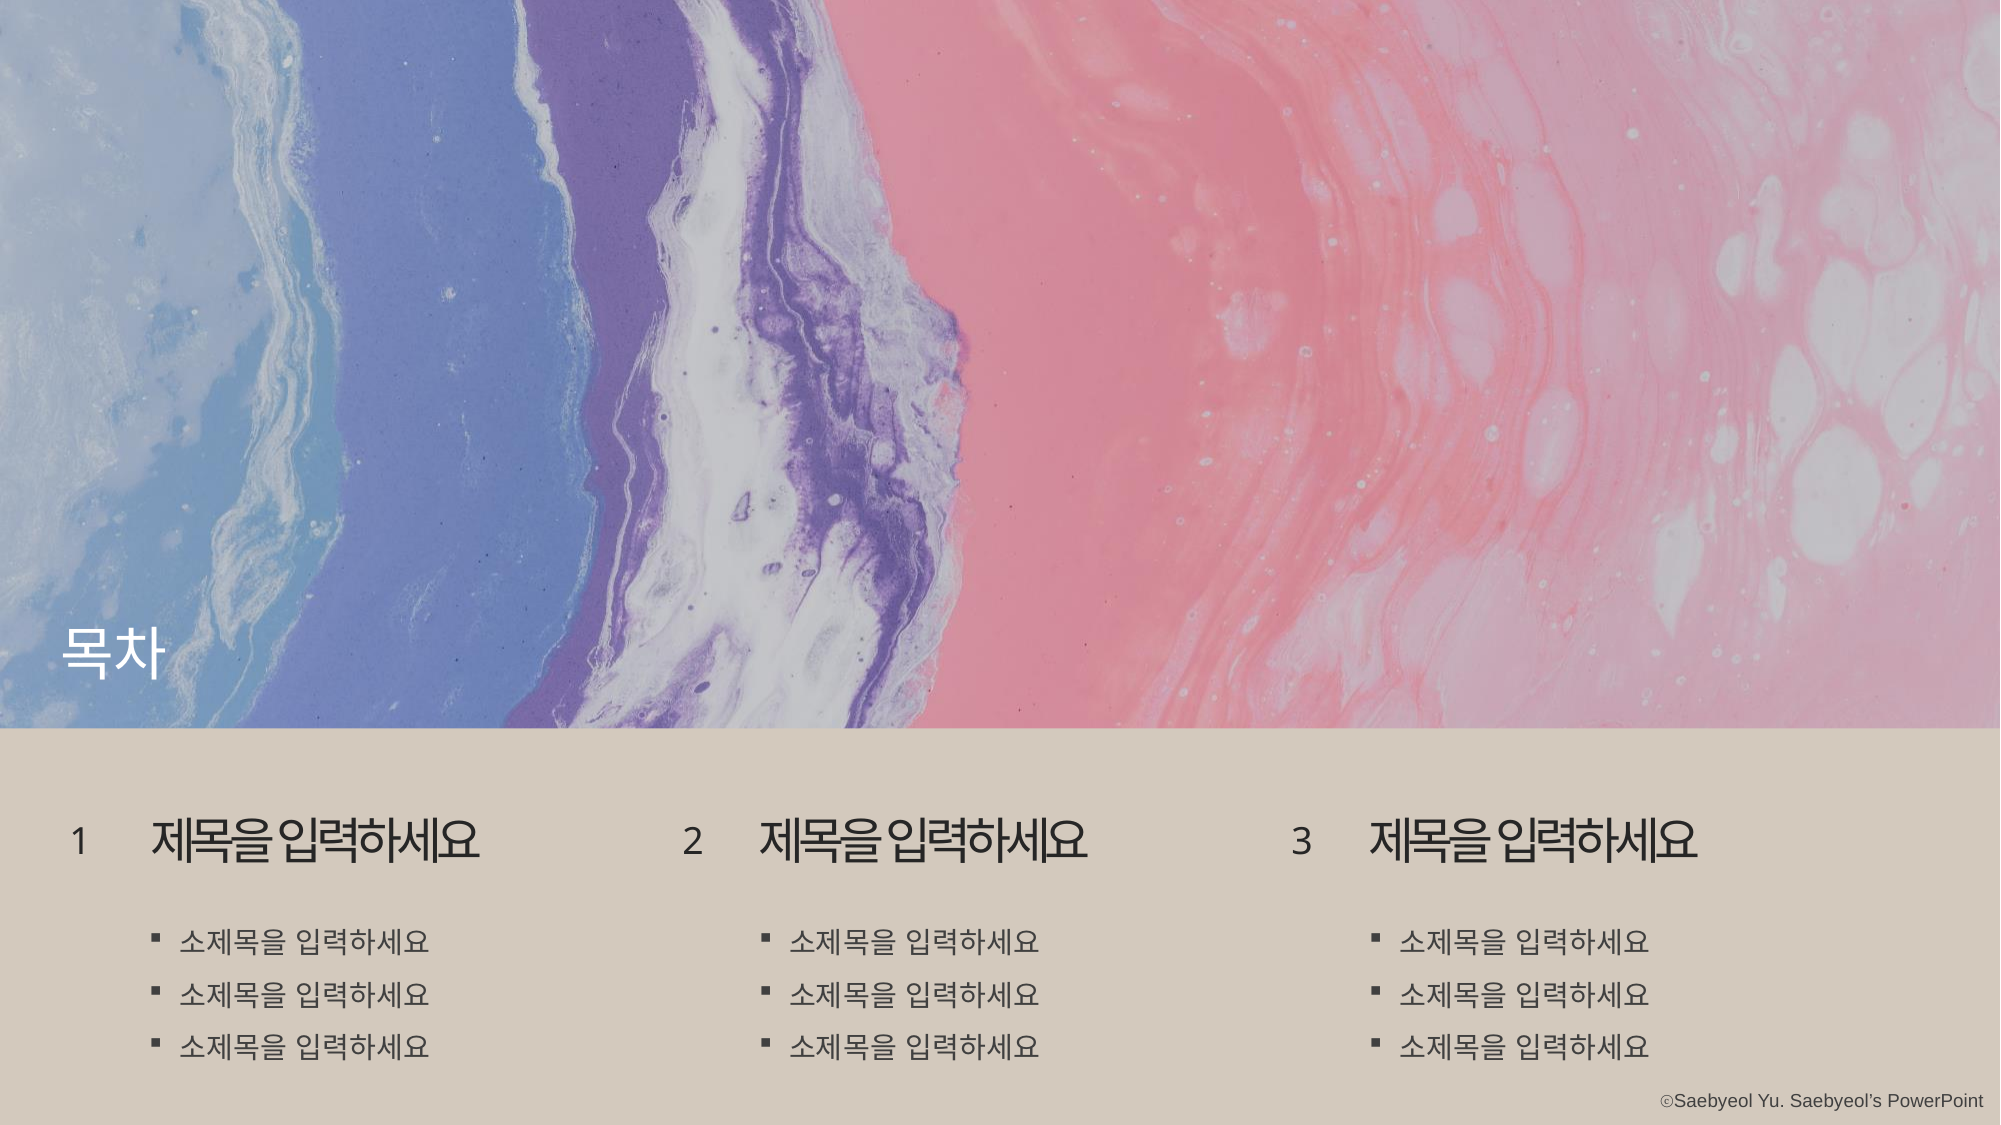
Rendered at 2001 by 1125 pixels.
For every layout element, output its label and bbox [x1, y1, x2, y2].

picture [0, 0, 2000, 1125]
text_box [58, 802, 506, 879]
text_box [667, 802, 1115, 879]
text_box [1276, 802, 1724, 879]
